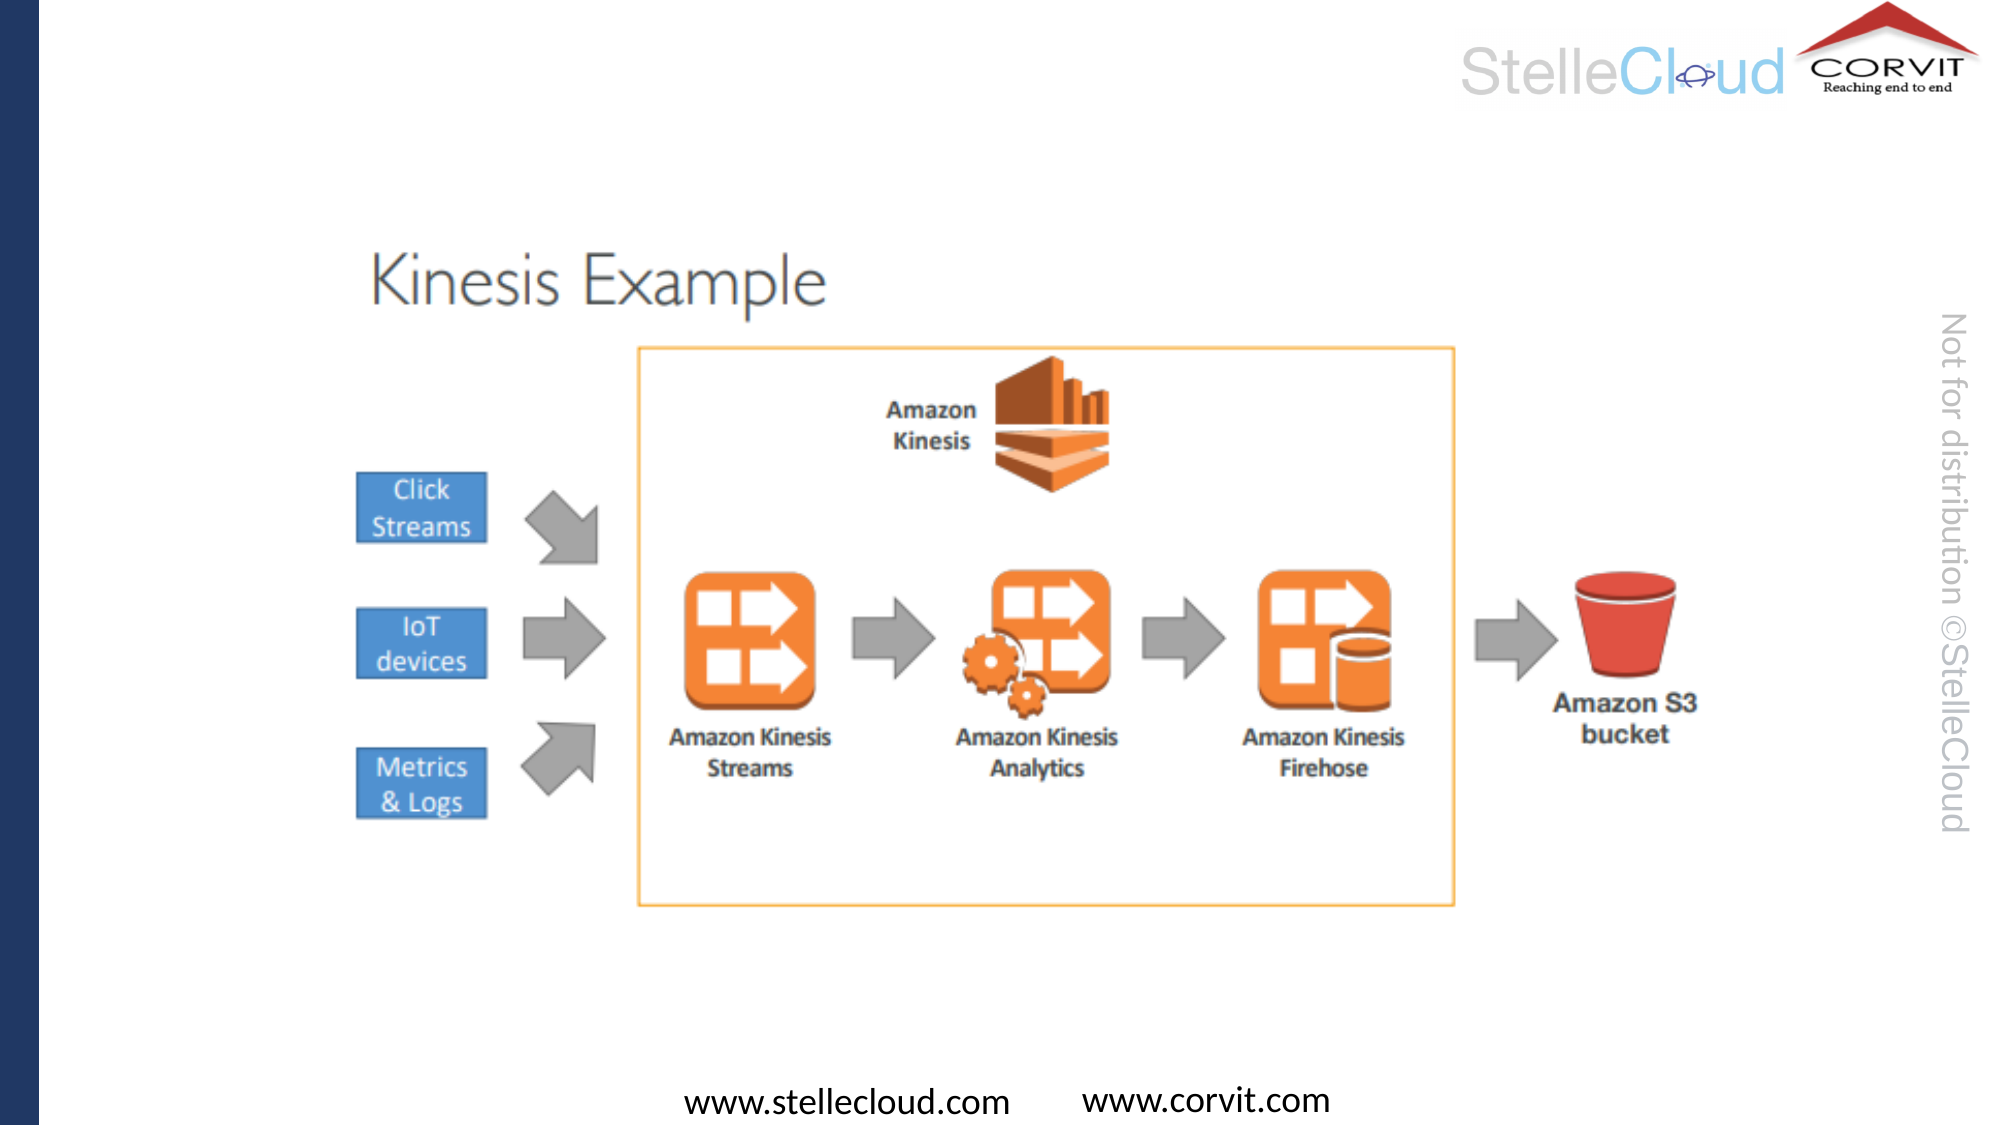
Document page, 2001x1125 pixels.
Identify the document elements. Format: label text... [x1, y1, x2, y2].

text_box www.corvit.com [1067, 1067, 1347, 1125]
picture [1455, 0, 1988, 111]
text_box Not for distribution ⒸStelleCloud [1927, 297, 1988, 1125]
picture [270, 224, 1788, 928]
text_box www.stellecloud.com [669, 1069, 1027, 1125]
